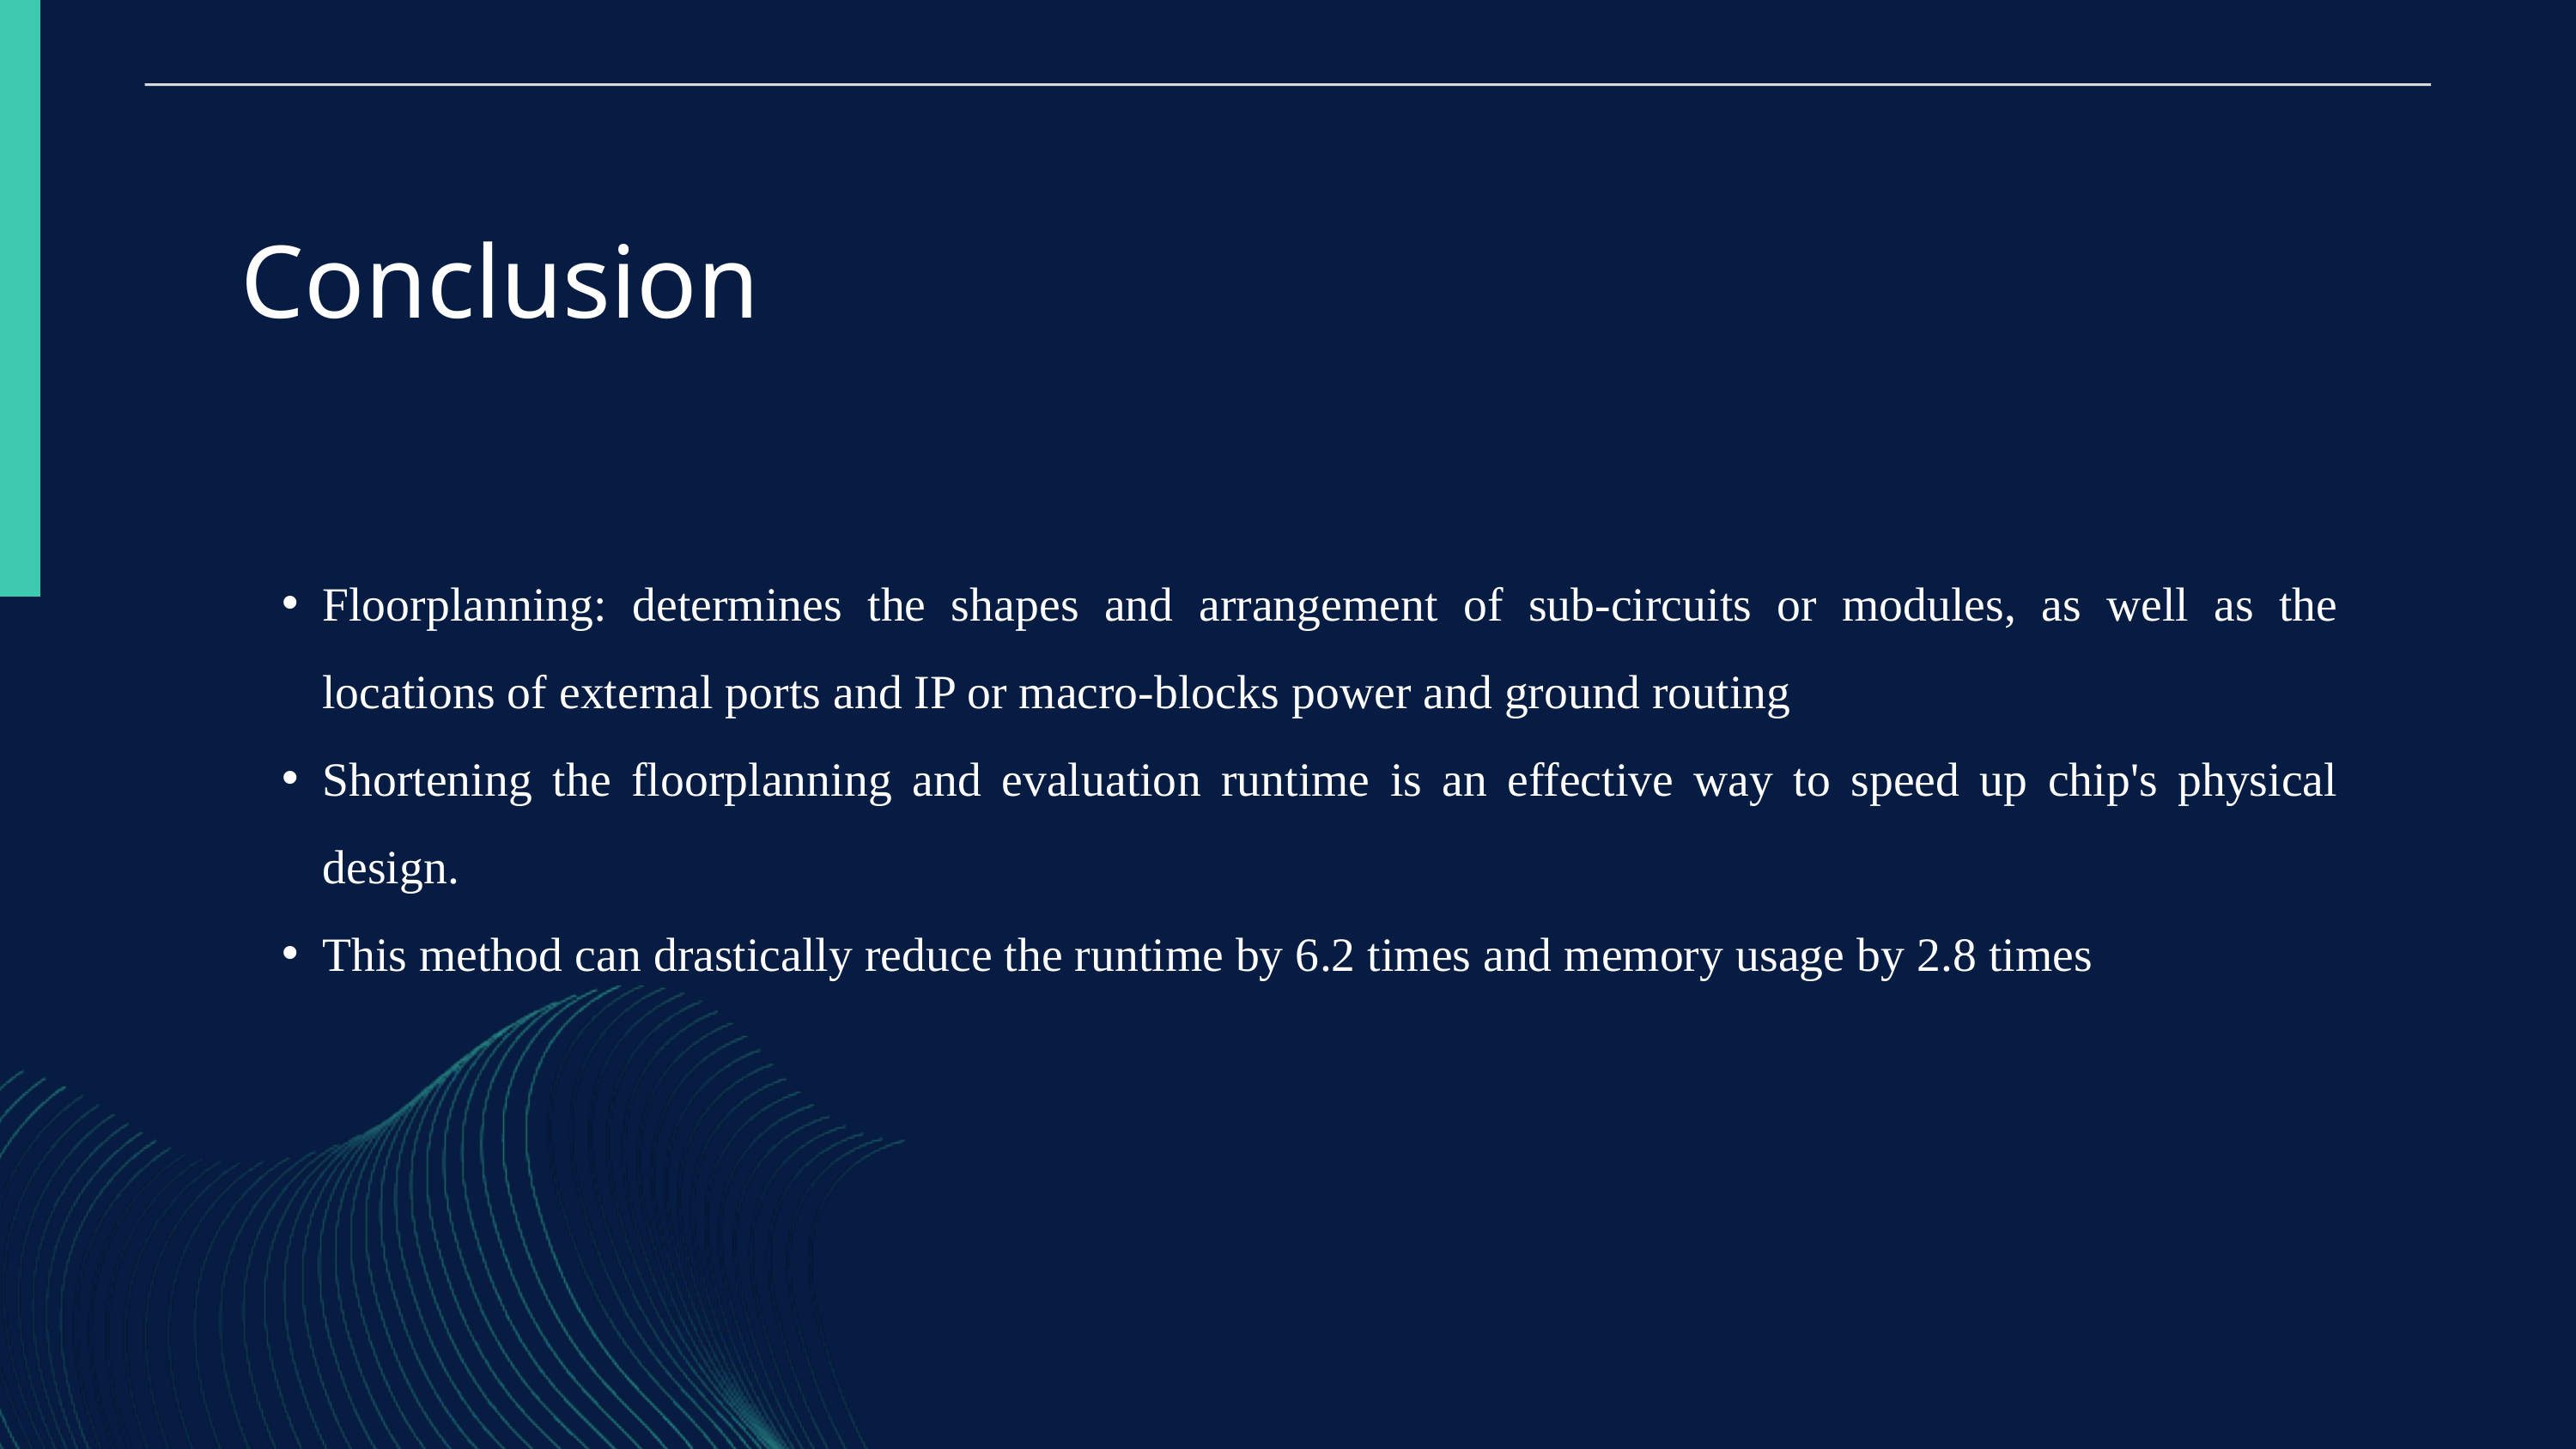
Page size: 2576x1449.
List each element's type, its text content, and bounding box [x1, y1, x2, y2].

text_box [0, 277, 319, 319]
text_box Floorplanning: determines the shapes and arrangement of sub-circuits or modules, as well as the locations of external ports and IP or macro-blocks power and ground routing Shortening the floorplanning and evaluation runtime is an effective way to speed up chip's physical design. This method can drastically reduce the runtime by 6.2 times and memory usage by 2.8 times [240, 543, 2341, 1155]
text_box Conclusion [240, 217, 1498, 338]
text_box [0, 985, 988, 1449]
